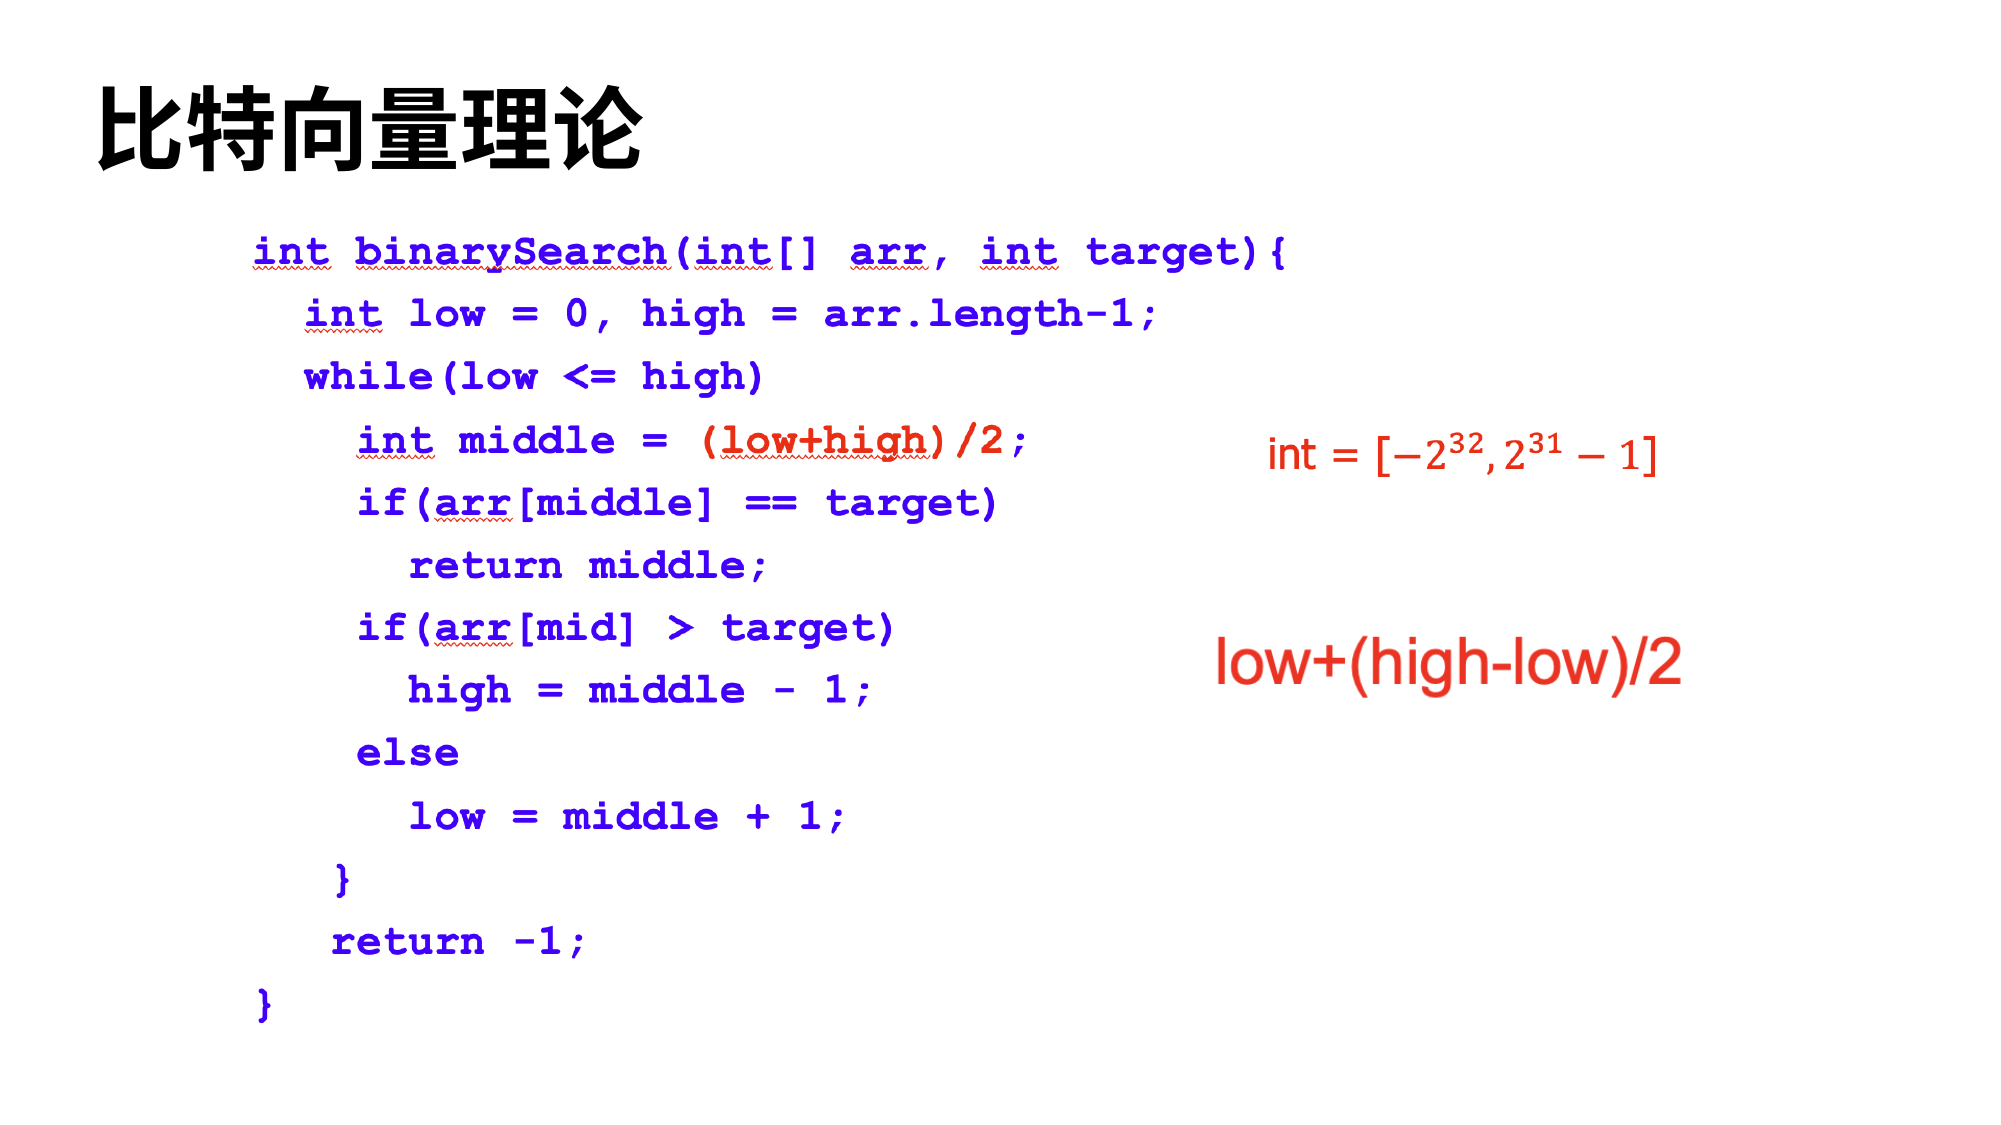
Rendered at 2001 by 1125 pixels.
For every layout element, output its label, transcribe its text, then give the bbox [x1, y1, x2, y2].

picture [222, 224, 1859, 1047]
title 比特向量理论 [78, 25, 1804, 243]
